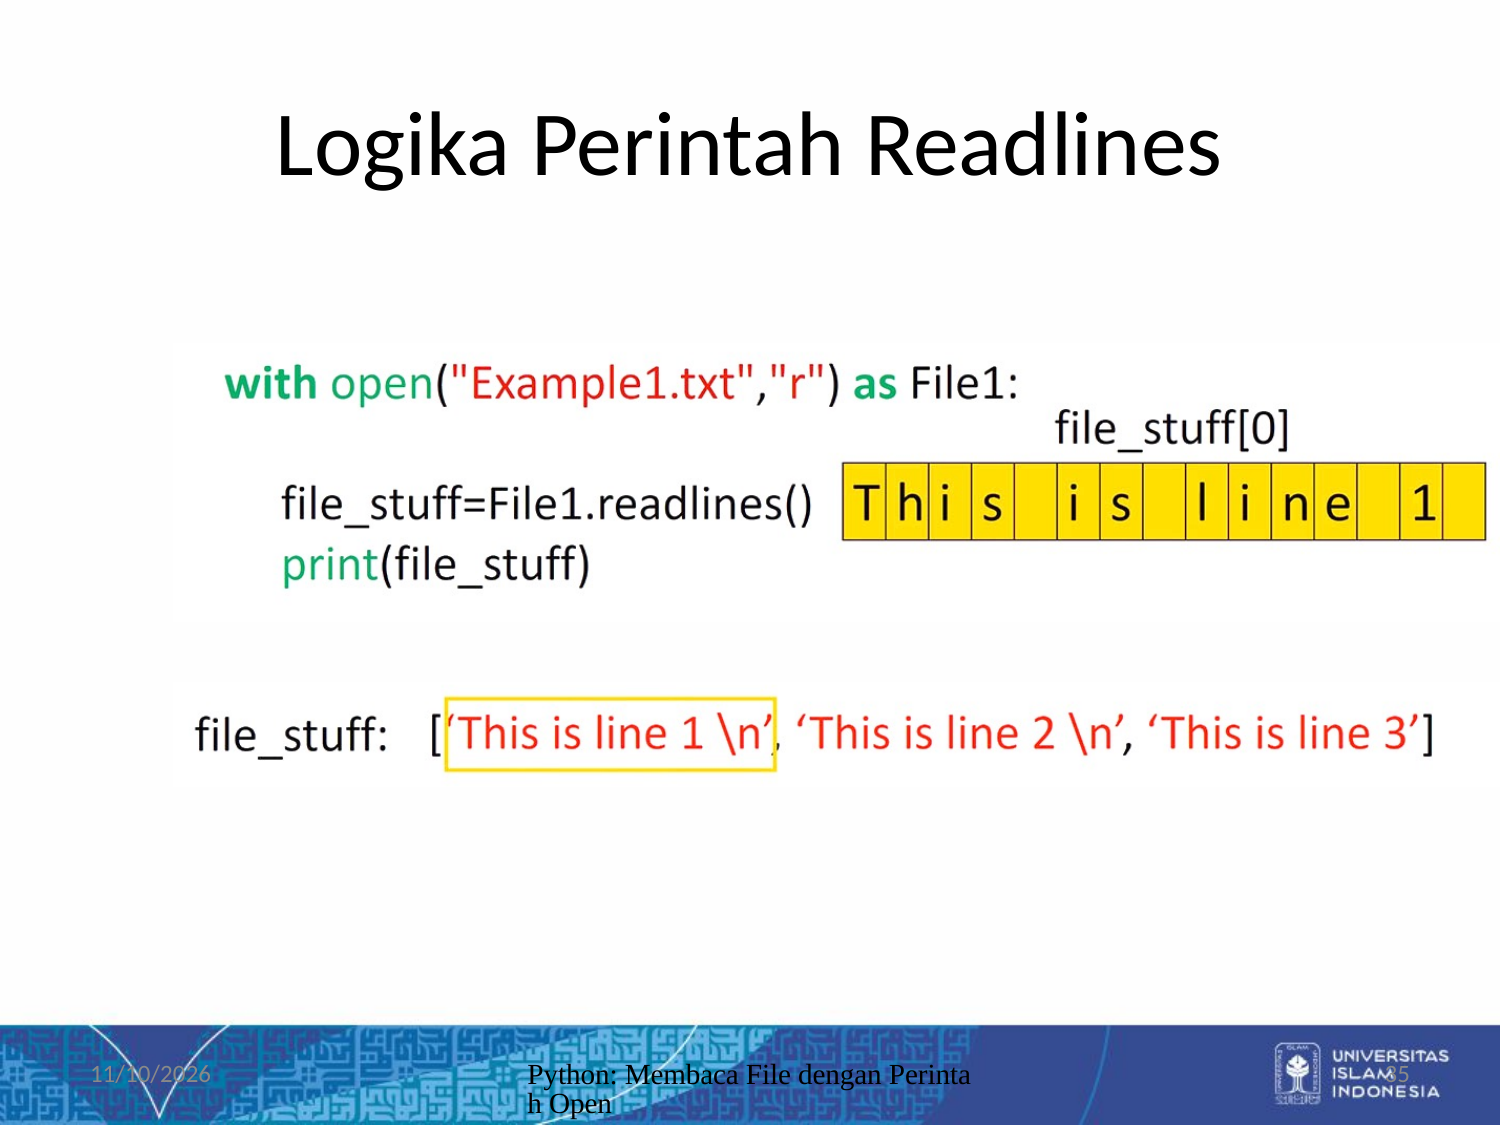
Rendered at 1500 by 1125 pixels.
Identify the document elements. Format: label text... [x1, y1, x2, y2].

title Logika Perintah Readlines [75, 45, 1425, 233]
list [172, 343, 1500, 622]
picture [0, 0, 1500, 1125]
slide_number 35 [1074, 1042, 1425, 1103]
footer Python: Membaca File dengan Perintah Open [512, 1042, 988, 1103]
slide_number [75, 1042, 425, 1103]
